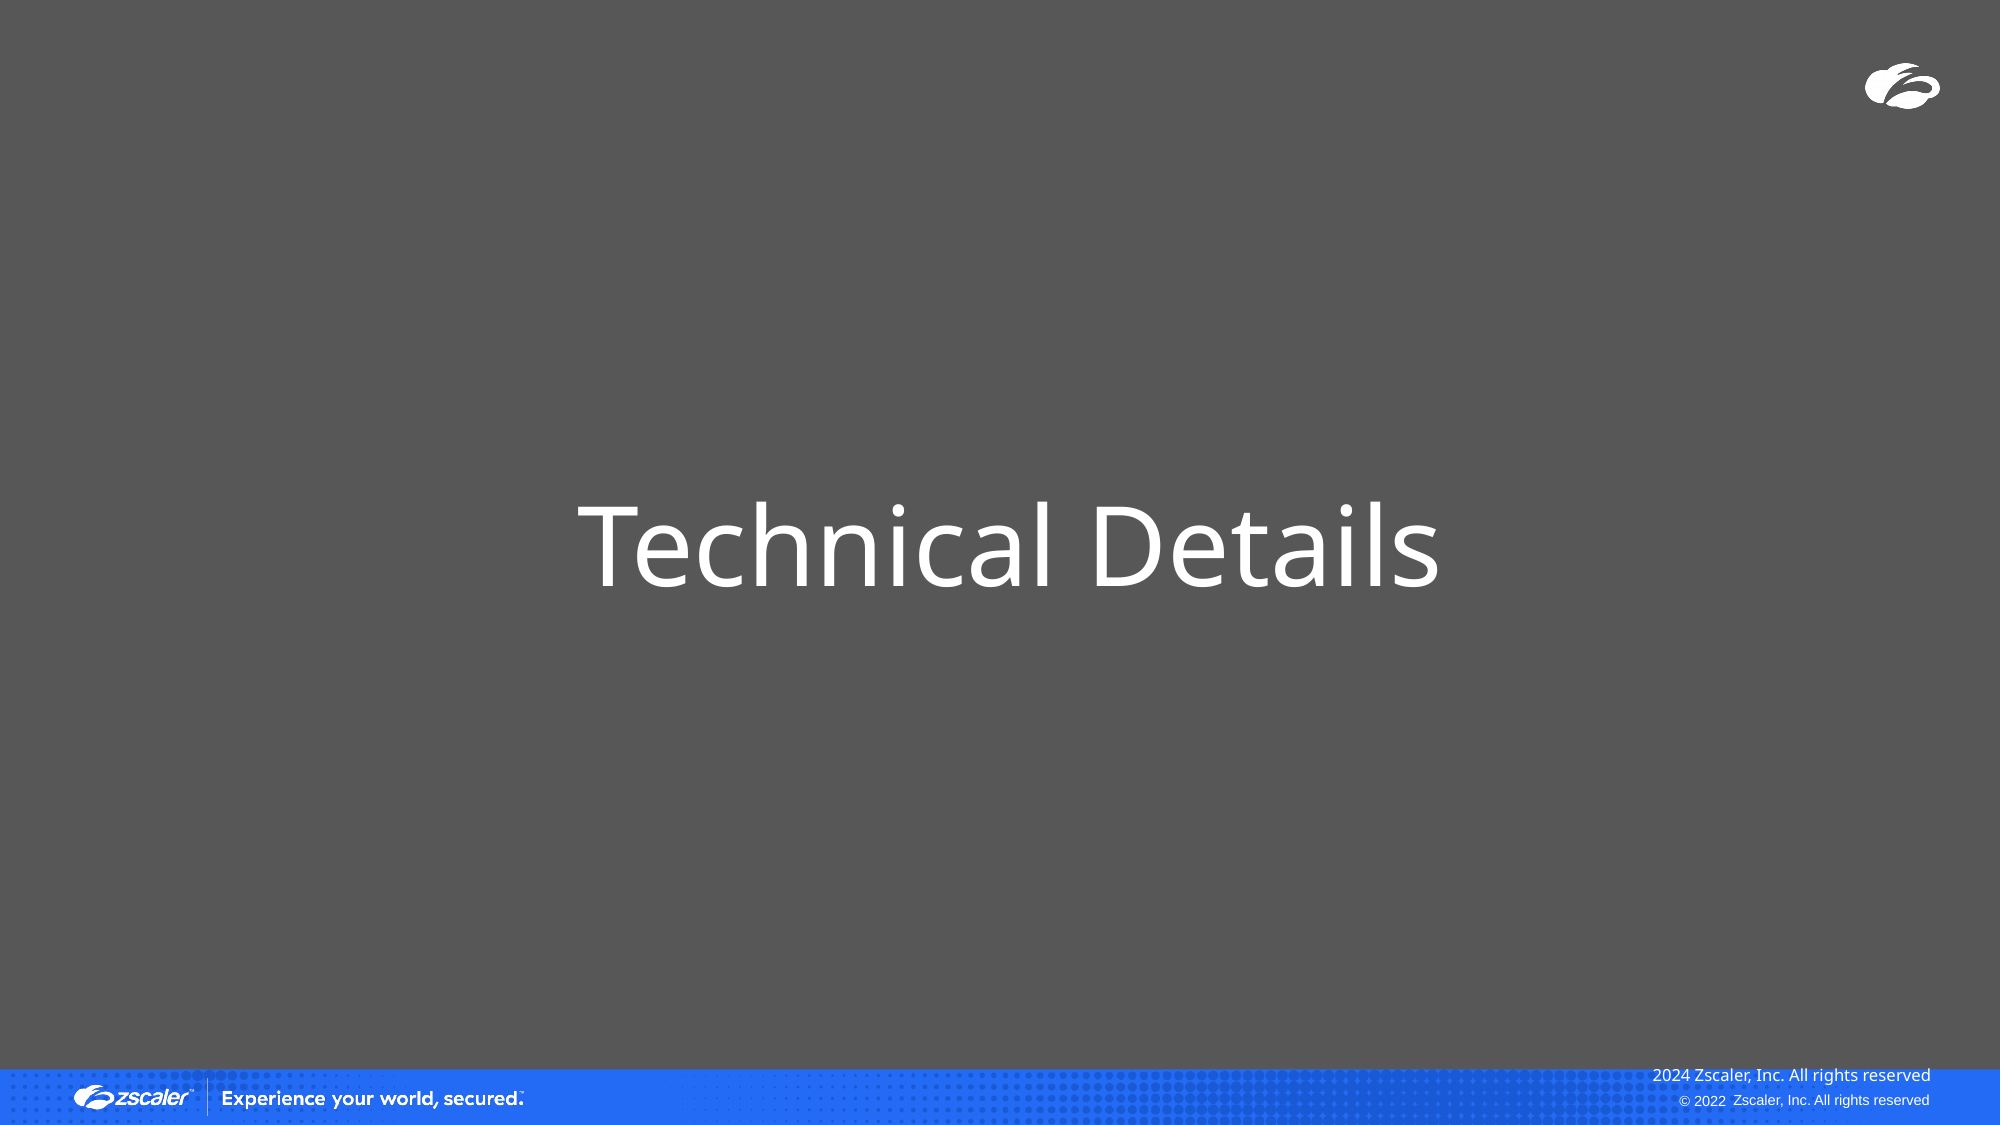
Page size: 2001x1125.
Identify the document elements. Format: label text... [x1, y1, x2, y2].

picture [0, 1069, 2000, 1125]
picture [1865, 63, 1940, 109]
text_box Technical Details [557, 455, 1740, 704]
